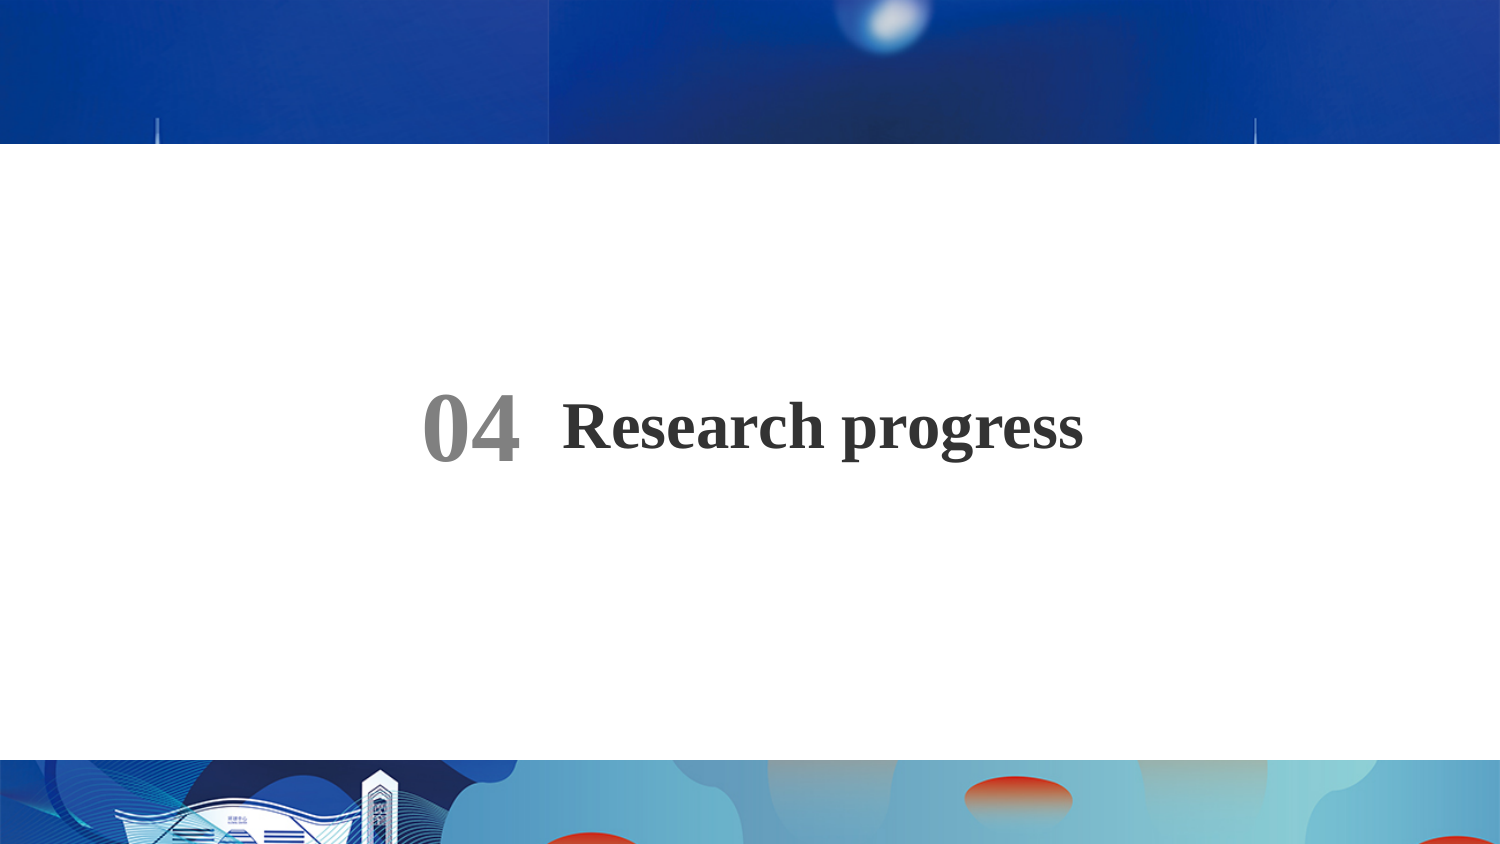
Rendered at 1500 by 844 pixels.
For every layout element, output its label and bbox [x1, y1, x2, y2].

picture [0, 0, 1500, 144]
picture [0, 760, 1500, 844]
text_box [397, 353, 1103, 491]
